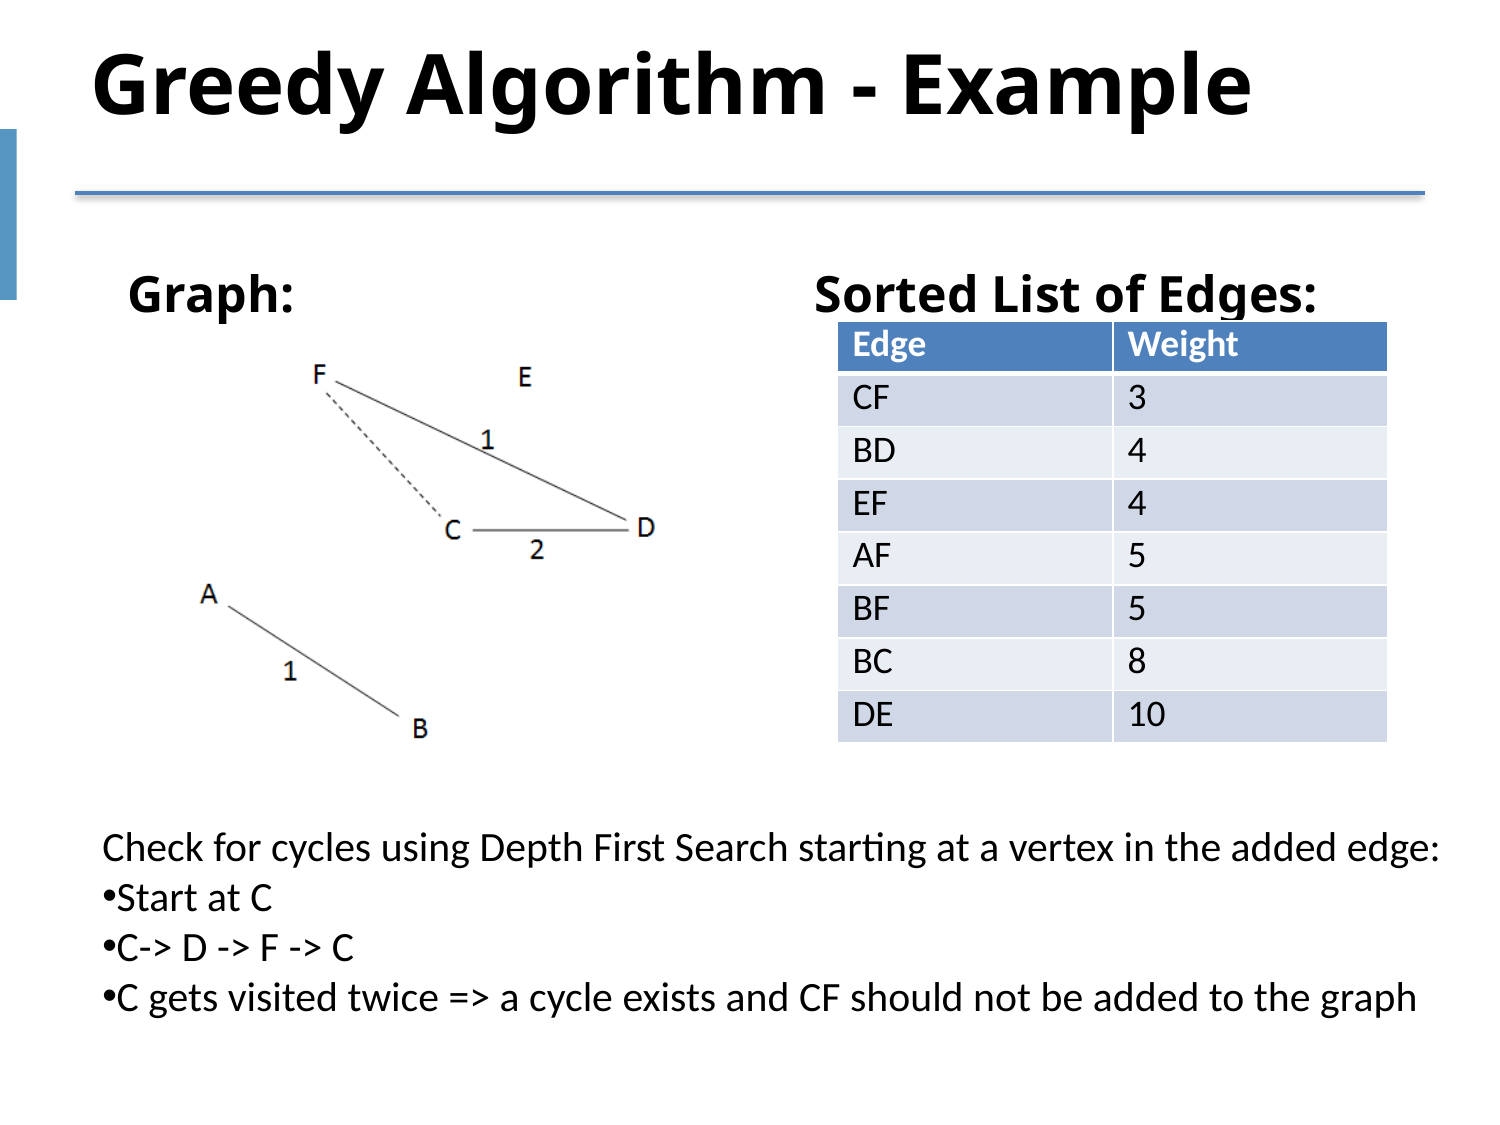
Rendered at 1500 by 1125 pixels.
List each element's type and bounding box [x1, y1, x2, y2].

table_cell [838, 427, 1112, 478]
table_cell [1114, 480, 1387, 531]
table_cell [838, 480, 1112, 531]
table_header [838, 322, 1112, 371]
table_cell [1114, 586, 1387, 637]
table_cell [838, 533, 1112, 584]
table_cell [838, 639, 1112, 690]
text_box [87, 812, 1475, 1073]
list [799, 224, 1463, 330]
table_header [1114, 322, 1387, 371]
table_cell [1114, 533, 1387, 584]
table_cell [838, 586, 1112, 637]
table_cell [1114, 639, 1387, 690]
table_cell [838, 376, 1112, 426]
table_cell [1114, 691, 1387, 742]
table_cell [838, 691, 1112, 742]
table_cell [1114, 376, 1387, 426]
list [162, 337, 678, 751]
table_cell [1114, 427, 1387, 478]
list [112, 224, 776, 330]
title [75, 0, 1425, 175]
